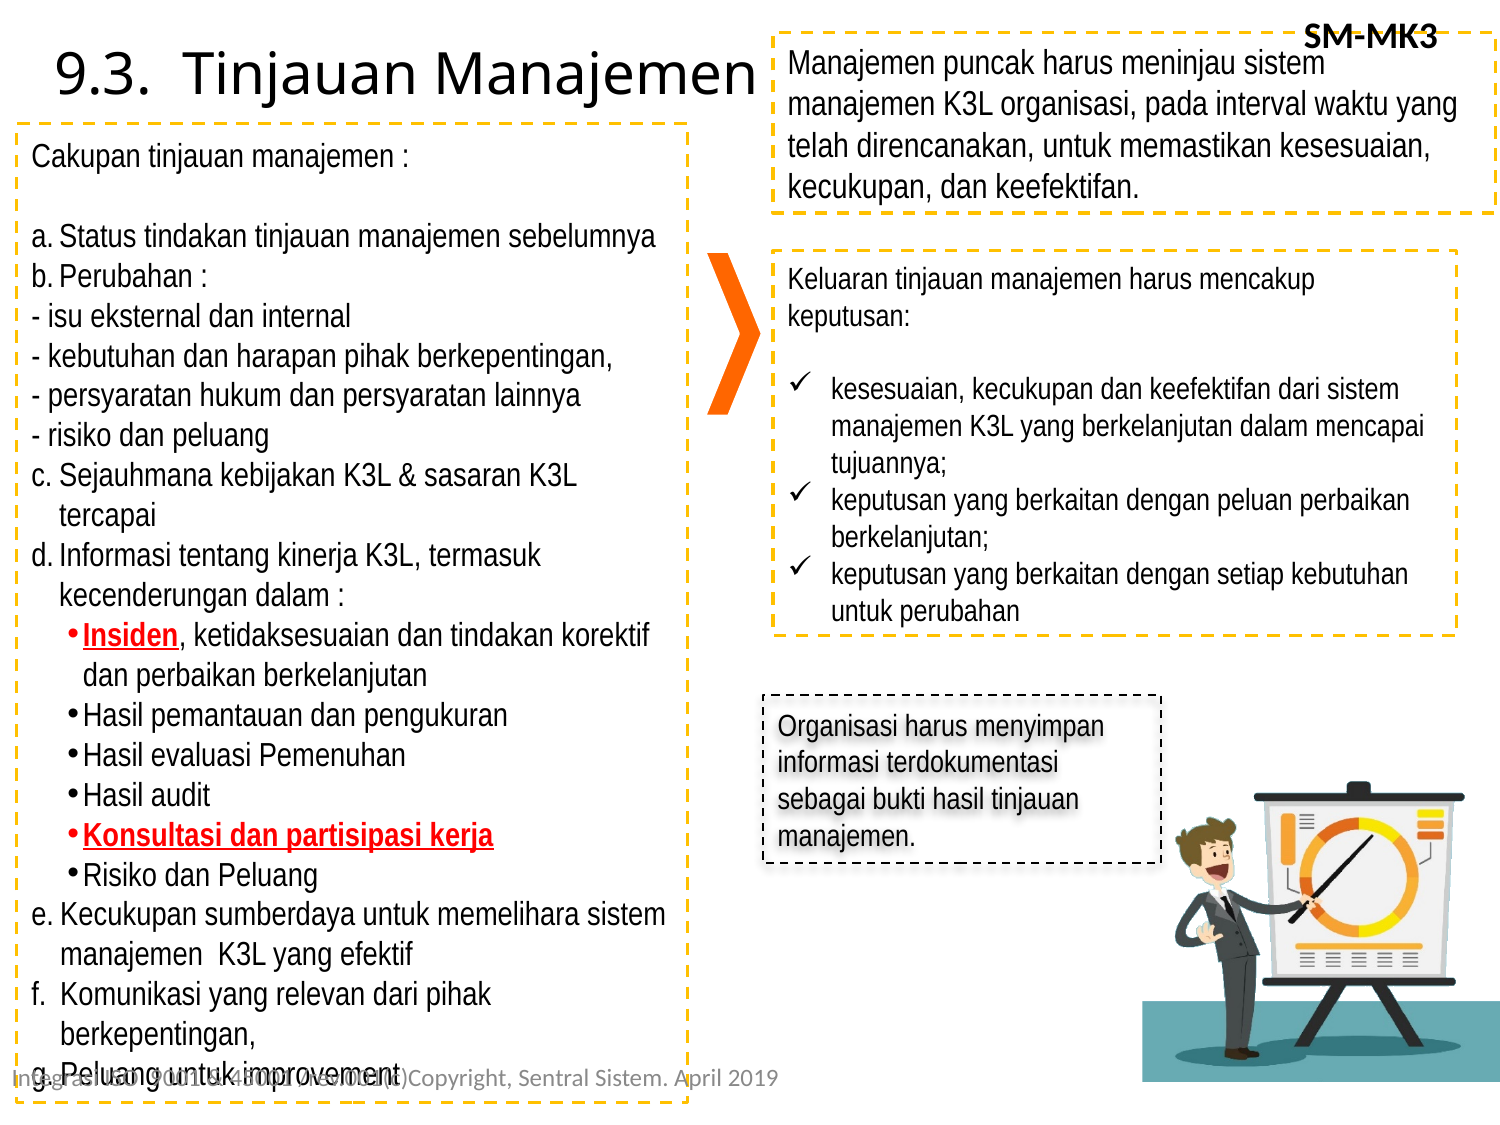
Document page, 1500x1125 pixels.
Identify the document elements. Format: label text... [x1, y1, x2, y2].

picture [1142, 745, 1500, 1082]
text_box Cakupan tinjauan manajemen : Status tindakan tinjauan manajemen sebelumnya Perubahan : - isu eksternal dan internal - kebutuhan dan harapan pihak berkepentingan, - persyaratan hukum dan persyaratan lainnya - risiko dan peluang Sejauhmana kebijakan K3L & sasaran K3L tercapai Informasi tentang kinerja K3L, termasuk kecenderungan dalam : Insiden, ketidaksesuaian dan tindakan korektif dan perbaikan berkelanjutan Hasil pemantauan dan pengukuran Hasil evaluasi Pemenuhan Hasil audit Konsultasi dan partisipasi kerja Risiko dan Peluang Kecukupan sumberdaya untuk memelihara sistem manajemen K3L yang efektif Komunikasi yang relevan dari pihak berkepentingan, Peluang untuk improvement [15, 122, 690, 1045]
text_box [701, 248, 765, 419]
text_box 9.3. Tinjauan Manajemen [37, 27, 1228, 116]
text_box Keluaran tinjauan manajemen harus mencakup keputusan: kesesuaian, kecukupan dan keefektifan dari sistem manajemen K3L yang berkelanjutan dalam mencapai tujuannya; keputusan yang berkaitan dengan peluan perbaikan berkelanjutan; keputusan yang berkaitan dengan setiap kebutuhan untuk perubahan [771, 249, 1459, 637]
text_box Manajemen puncak harus meninjau sistem manajemen K3L organisasi, pada interval waktu yang telah direncanakan, untuk memastikan kesesuaian, kecukupan, dan keefektifan. [773, 32, 1496, 214]
text_box Organisasi harus menyimpan informasi terdokumentasi sebagai bukti hasil tinjauan manajemen. [761, 692, 1163, 865]
text_box SM-MK3 [1248, 3, 1494, 78]
text_box Integrasi ISO 9001 & 45001 /rev.001(c)Copyright, Sentral Sistem. April 2019 [0, 1045, 800, 1106]
